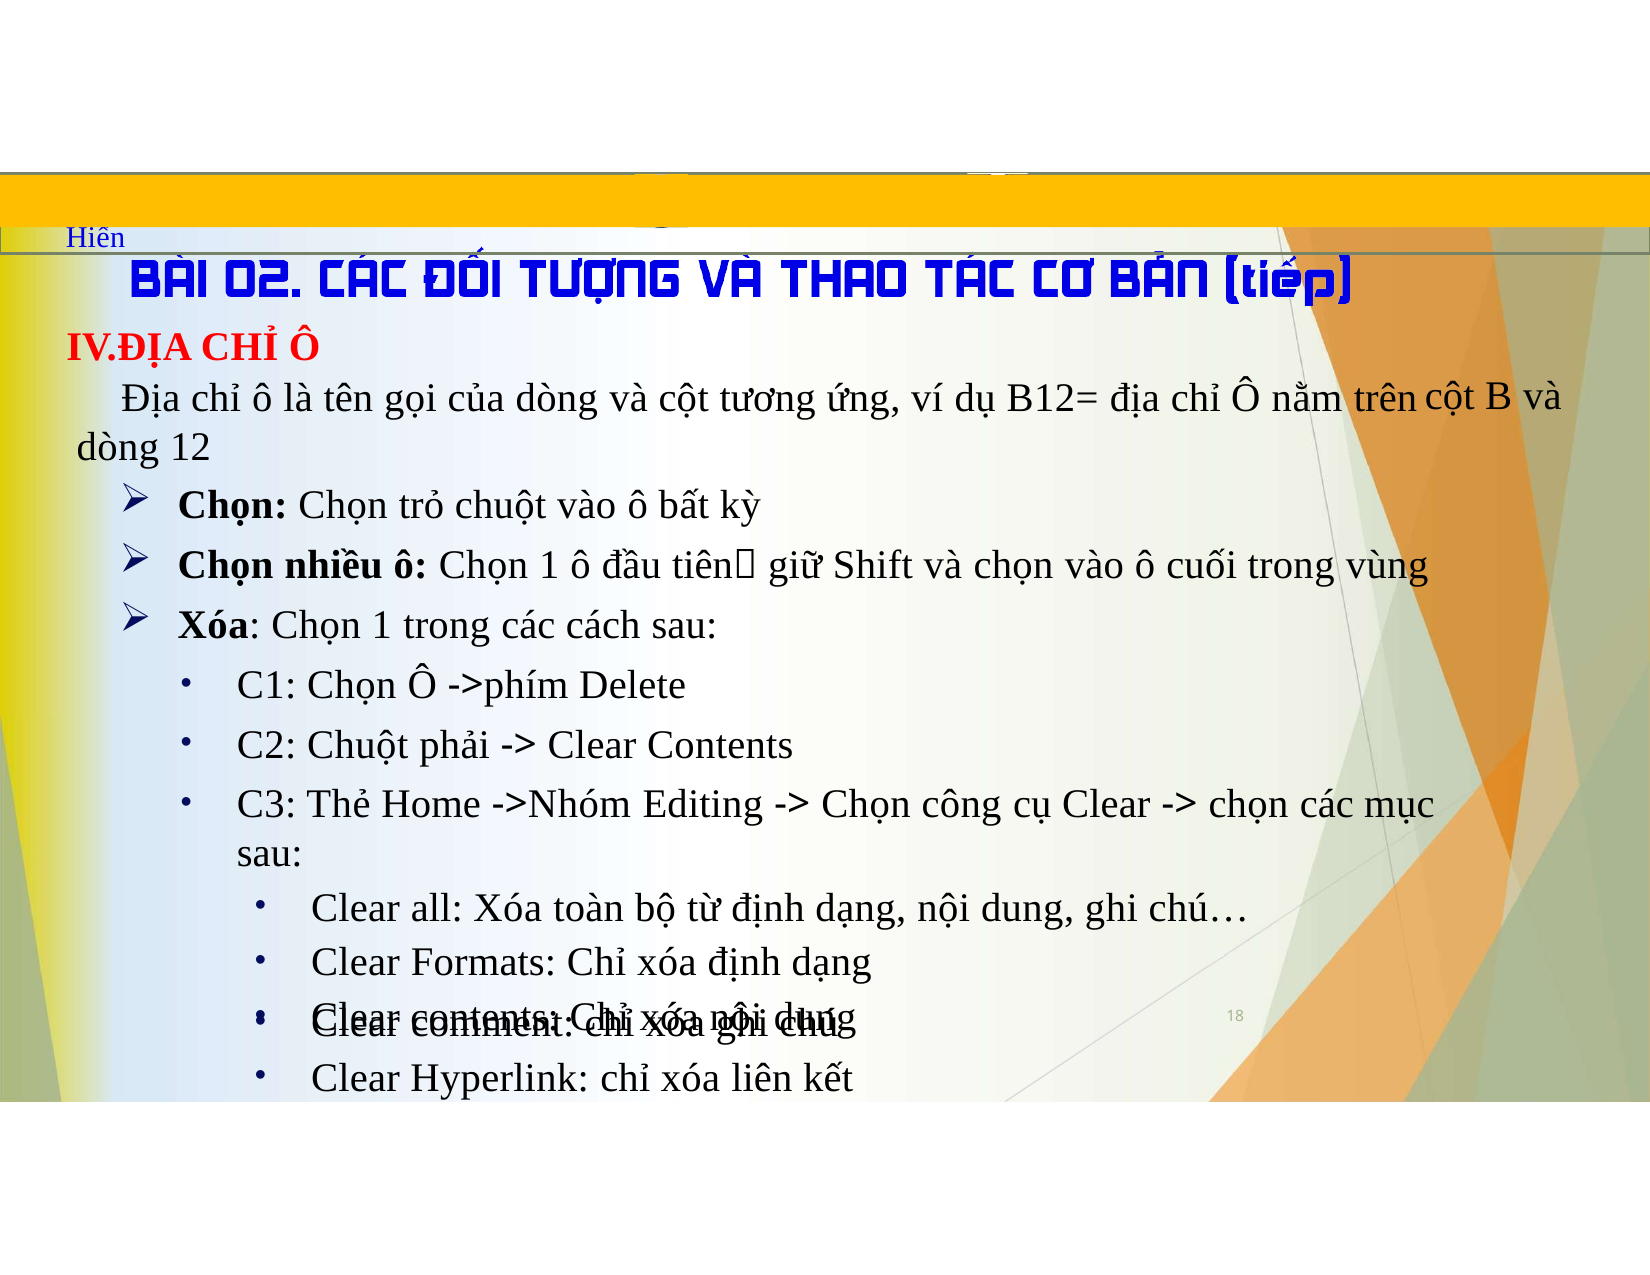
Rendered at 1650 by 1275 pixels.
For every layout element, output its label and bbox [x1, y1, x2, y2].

text_box [634, 173, 1028, 230]
text_box [0, 172, 1650, 1103]
